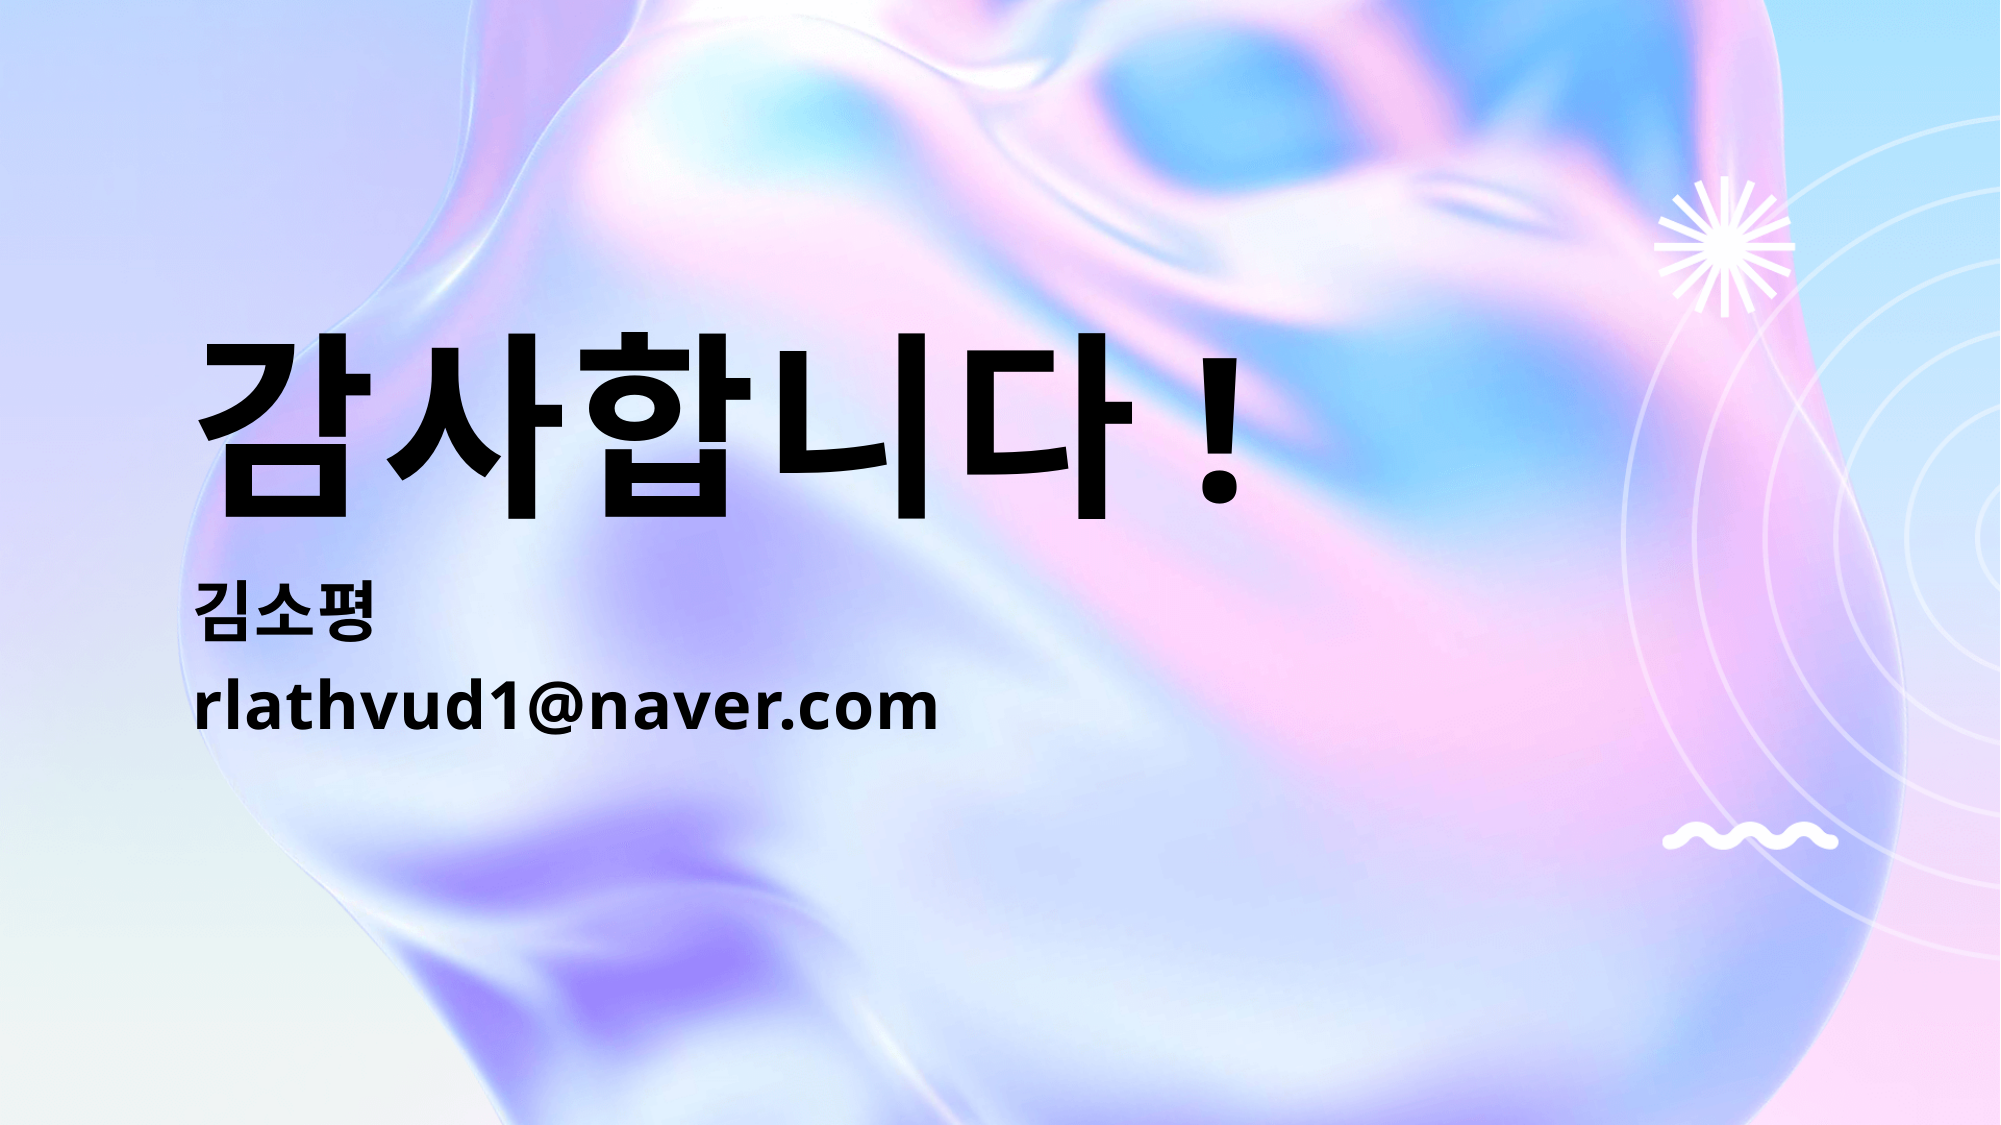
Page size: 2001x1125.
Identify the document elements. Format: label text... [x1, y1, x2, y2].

title 감사합니다! [176, 321, 1824, 571]
picture [0, 0, 2000, 1125]
subtitle 김소평 rlathvud1@naver.com [176, 571, 1824, 782]
